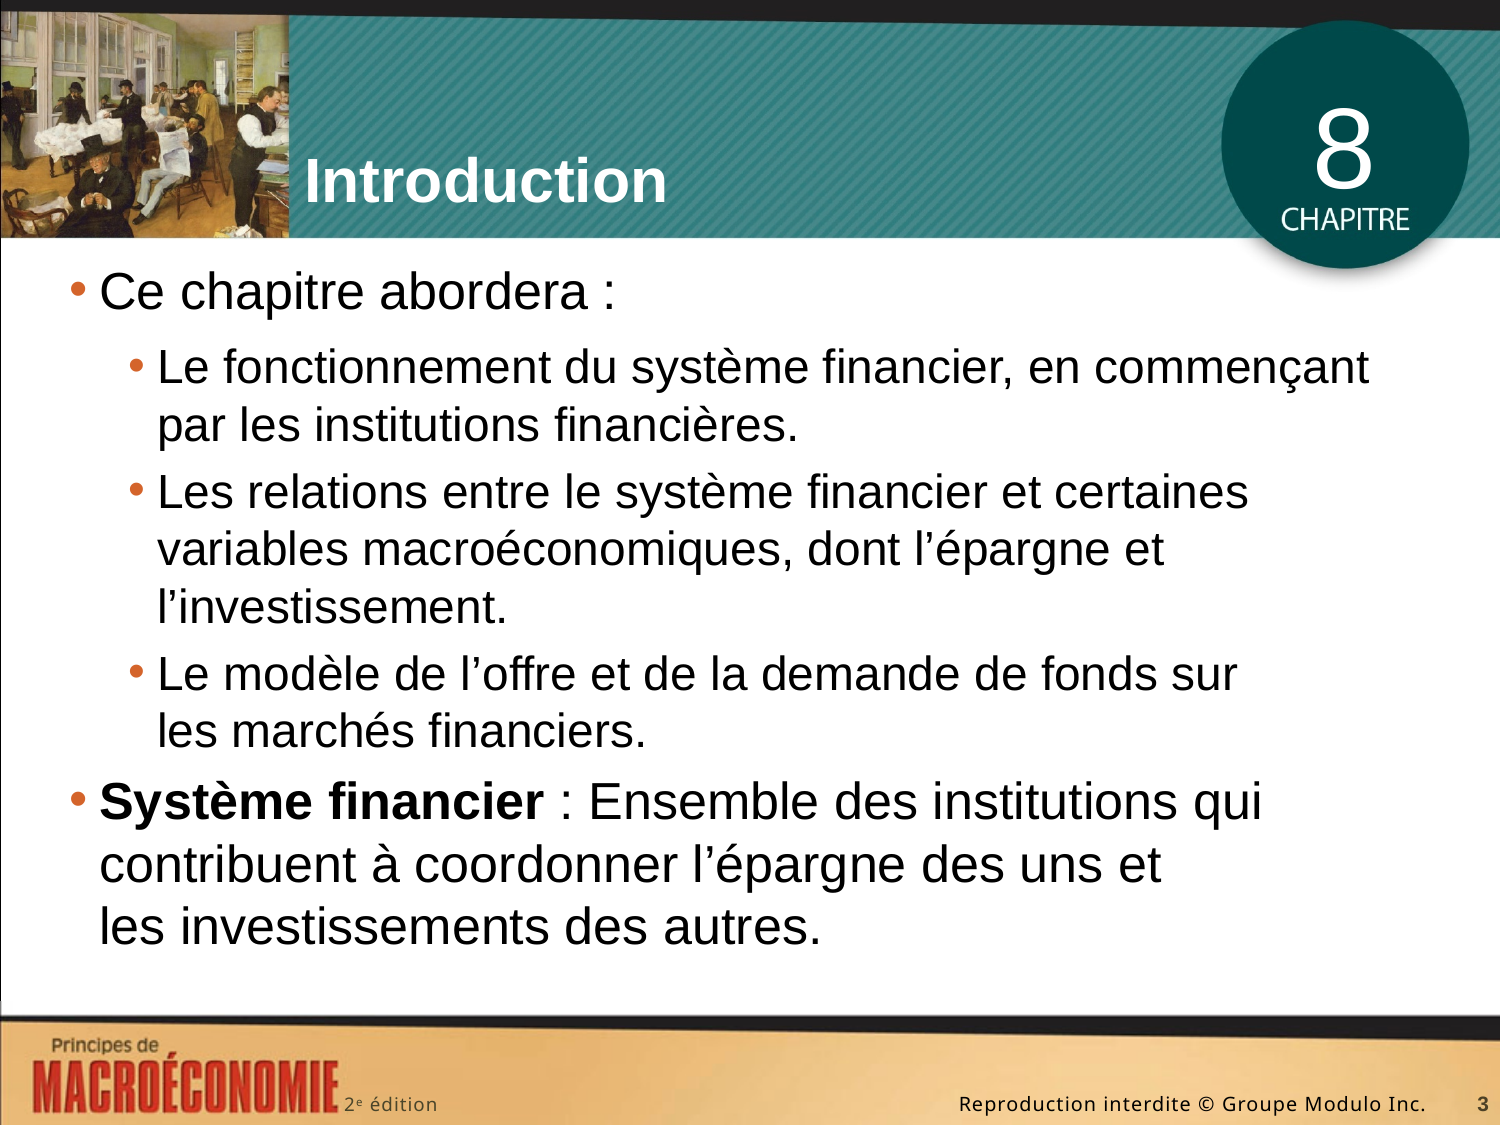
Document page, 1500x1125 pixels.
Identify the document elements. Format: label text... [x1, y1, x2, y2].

title Introduction [304, 32, 1219, 223]
slide_number 3 [1417, 1070, 1489, 1125]
list 8 [1217, 66, 1473, 232]
picture [0, 0, 1500, 1125]
picture [1412, 1102, 1417, 1110]
list Ce chapitre abordera : Le fonctionnement du système financier, en commençant par les institutions financières. Les relations entre le système financier et certaines variables macroéconomiques, dont l’épargne et l’investissement. Le modèle de l’offre et de la demande de fonds sur les marchés financiers. Système financier : Ensemble des institutions qui contribuent à coordonner l’épargne des uns et les investissements des autres. [24, 249, 1438, 981]
